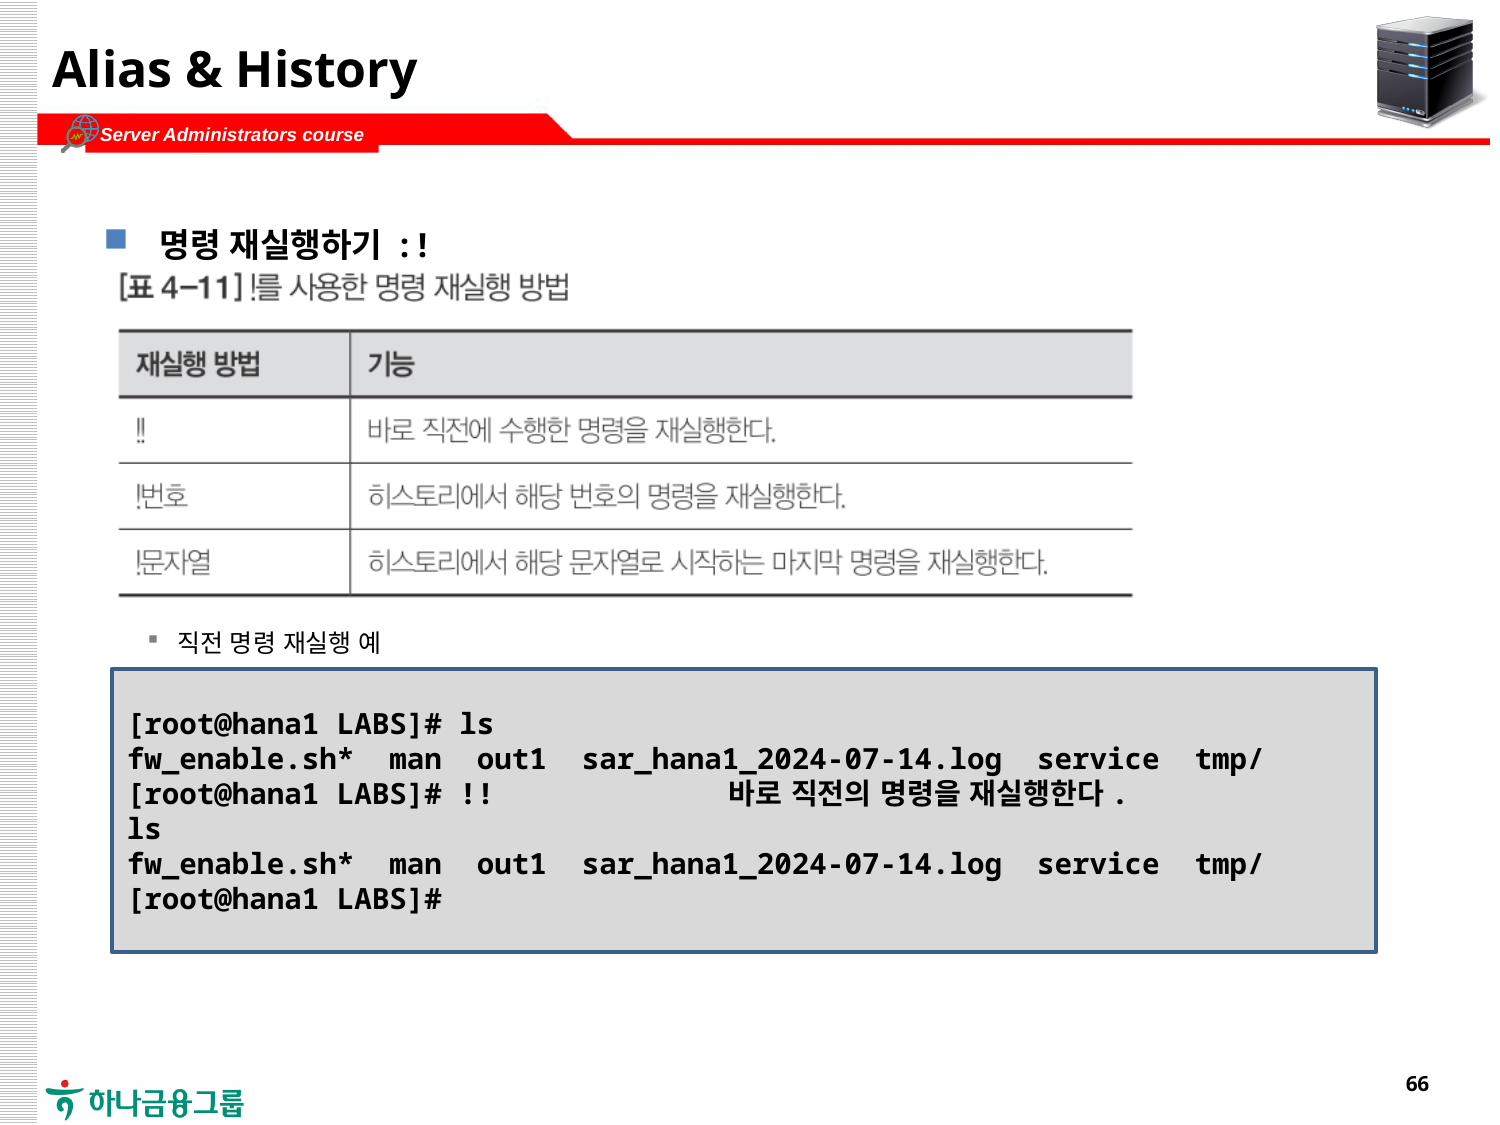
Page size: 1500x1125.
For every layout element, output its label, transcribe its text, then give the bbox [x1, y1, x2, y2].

list 명령 재실행하기 : ! 직전 명령 재실행 예 [88, 196, 1459, 1083]
picture [38, 7, 1495, 167]
picture [111, 266, 1140, 604]
picture [41, 1079, 248, 1121]
text_box [root@hana1 LABS]# ls fw_enable.sh* man out1 sar_hana1_2024-07-14.log service tmp/ [root@hana1 LABS]# !! 바로 직전의 명령을 재실행한다. ls fw_enable.sh* man out1 sar_hana1_2024-07-14.log service tmp/ [root@hana1 LABS]# [110, 667, 1378, 954]
title Alias & History [37, 22, 1425, 113]
